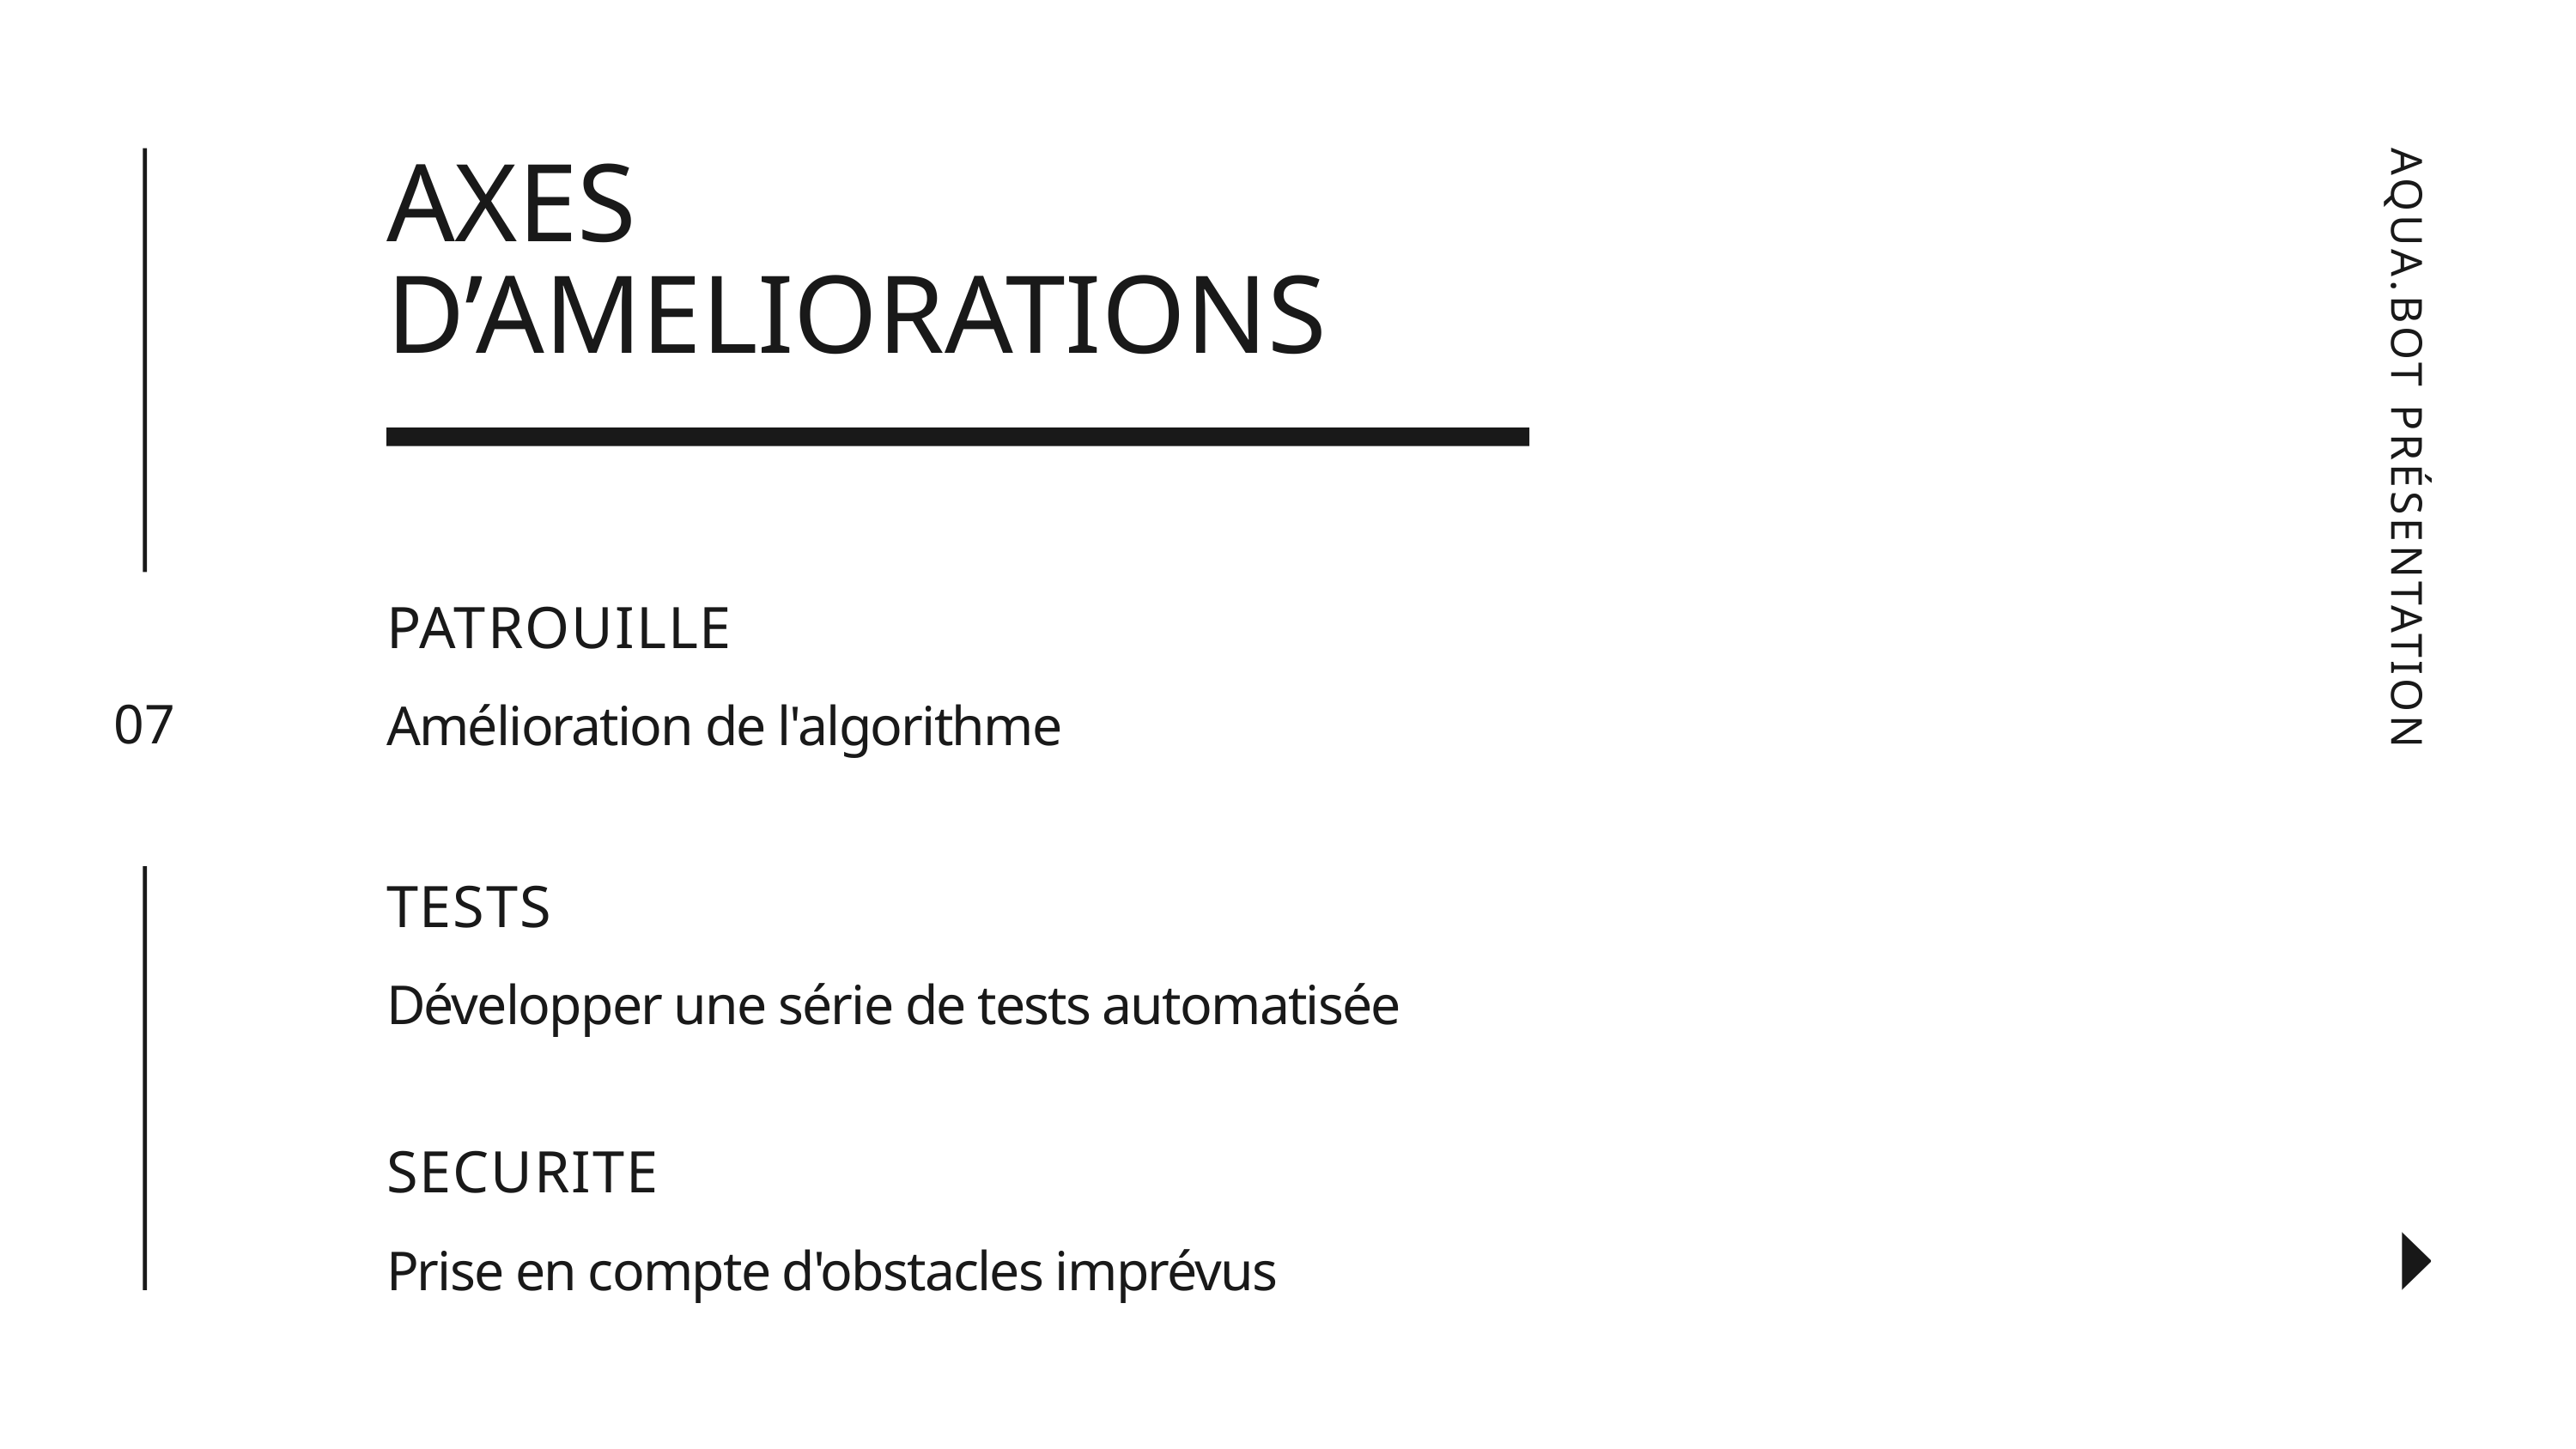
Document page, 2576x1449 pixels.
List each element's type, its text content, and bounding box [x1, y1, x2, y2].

text_box [2402, 1232, 2432, 1290]
text_box AQUA.BOT PRÉSENTATION [2382, 148, 2430, 1136]
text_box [386, 144, 1530, 446]
text_box 07 [91, 679, 198, 755]
text_box [143, 148, 148, 573]
text_box [143, 866, 148, 1290]
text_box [386, 586, 1997, 1295]
